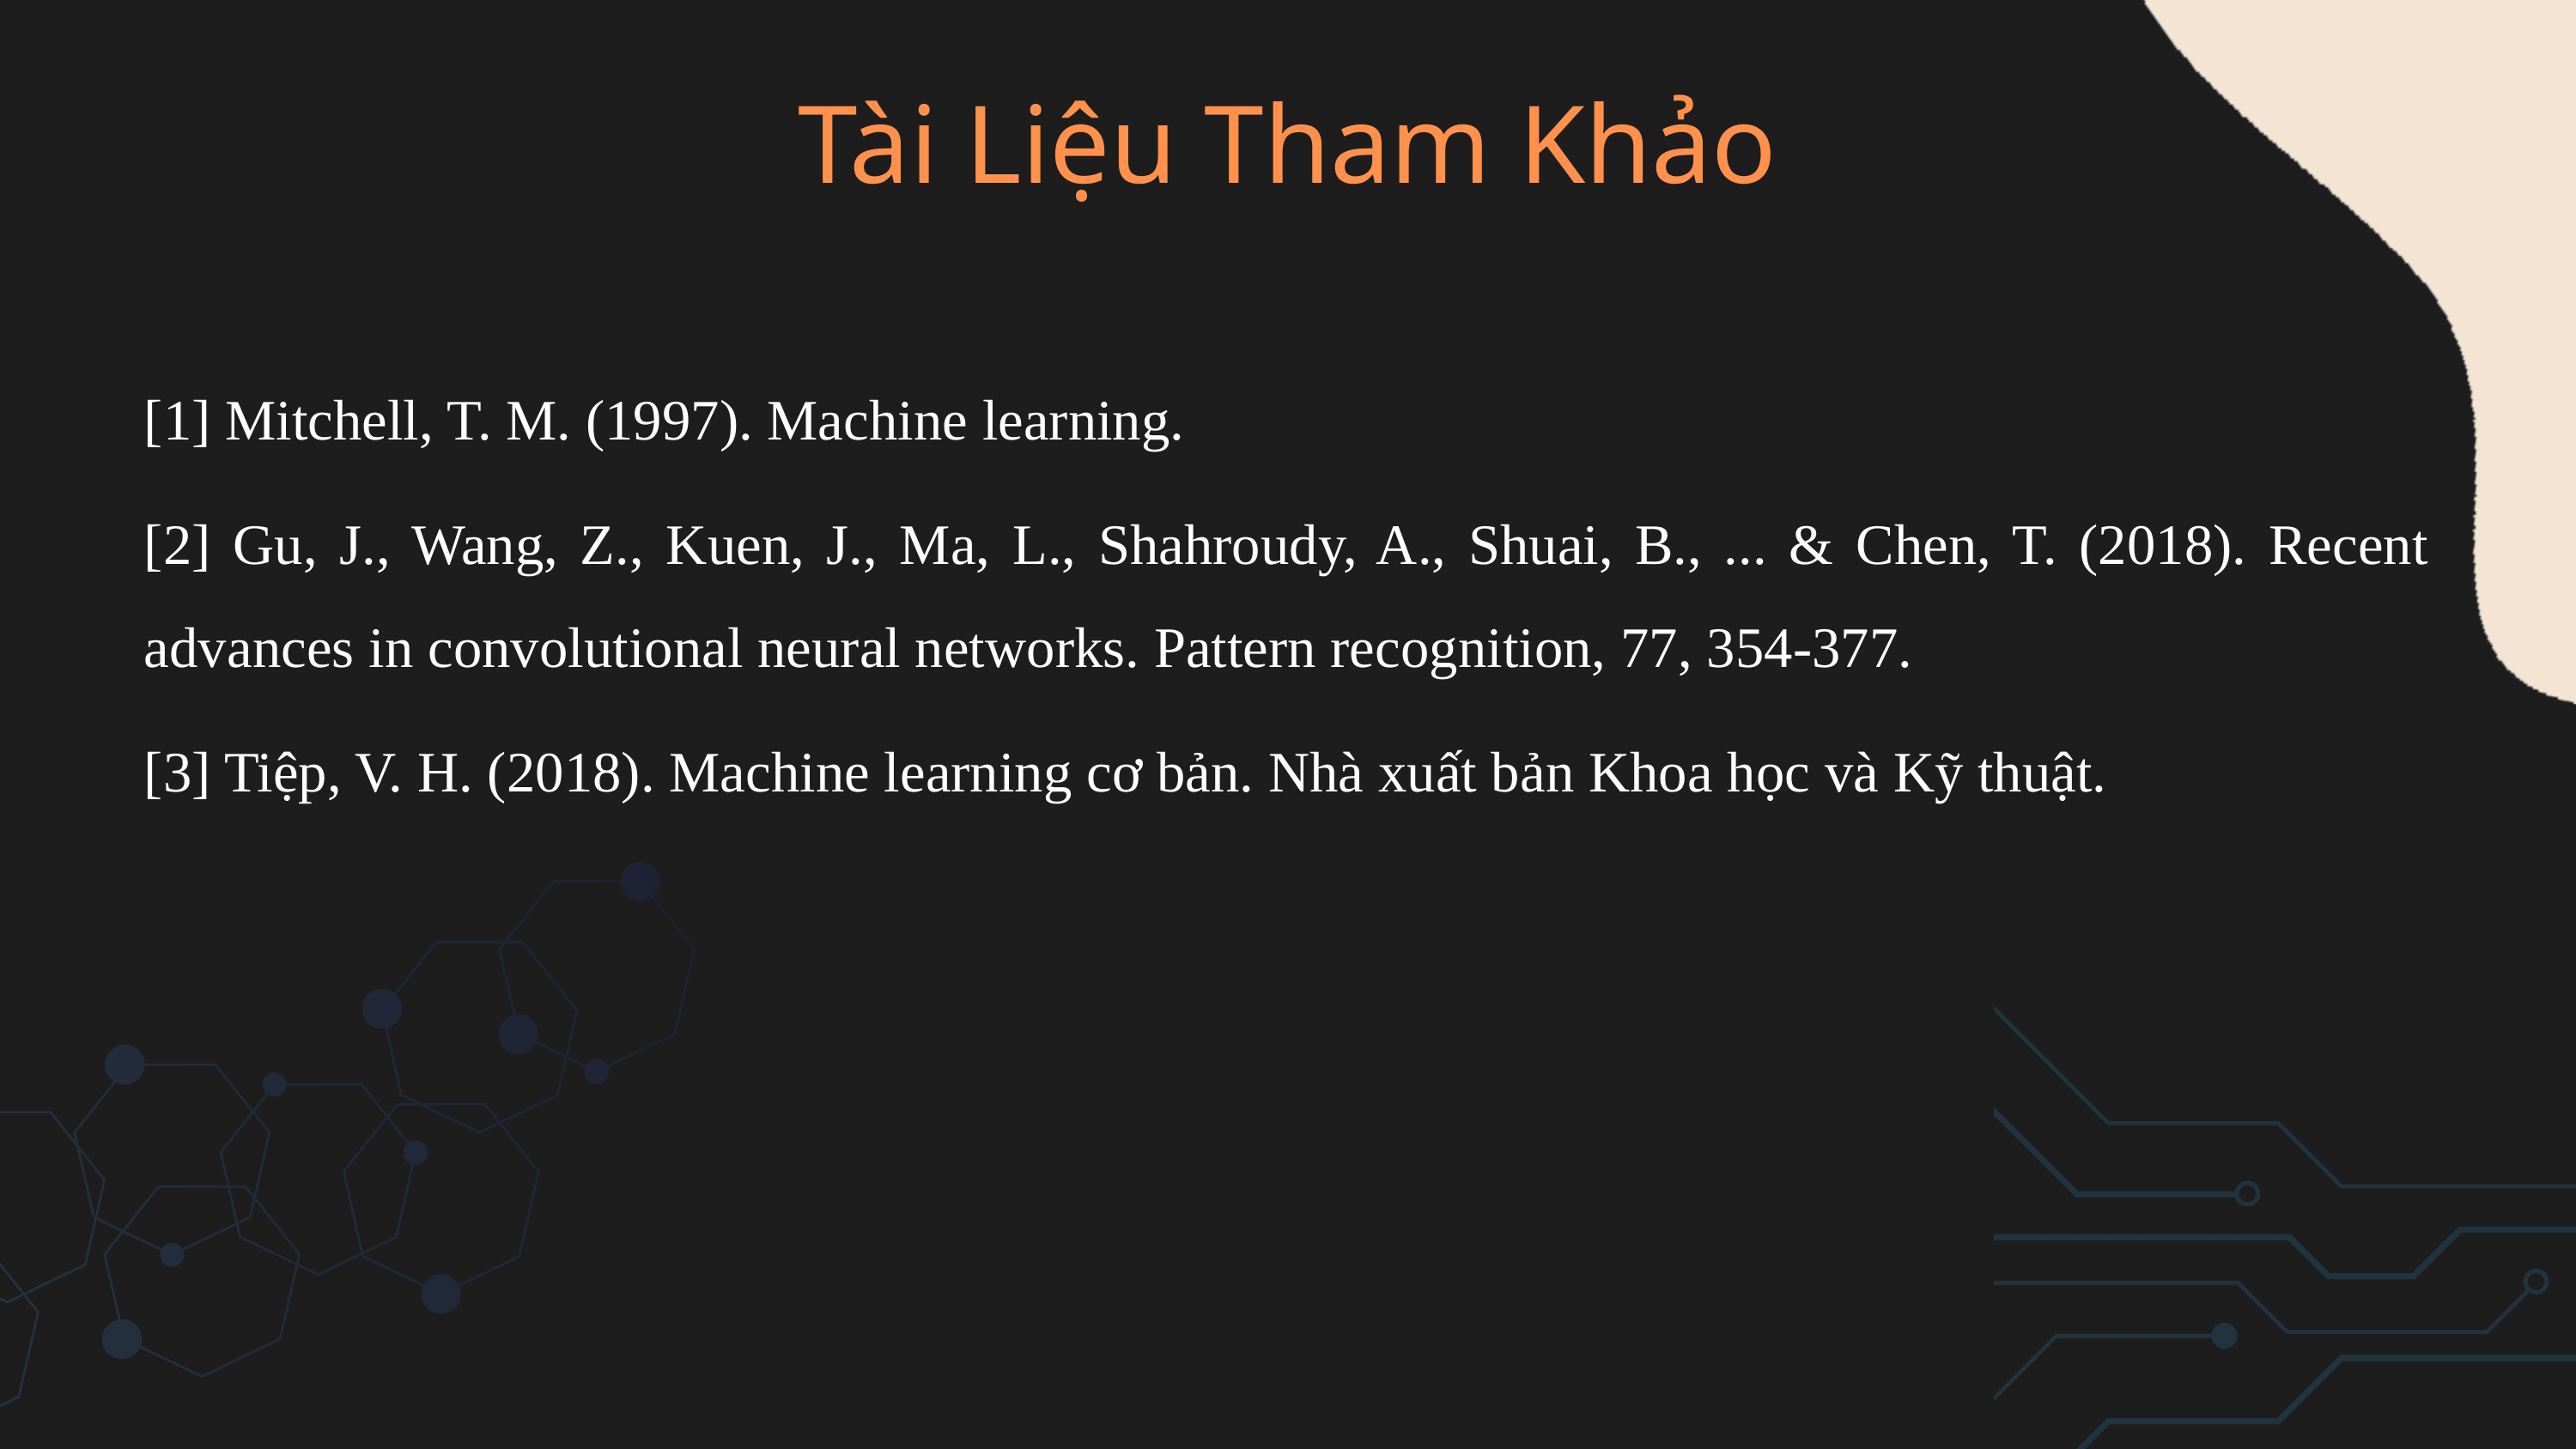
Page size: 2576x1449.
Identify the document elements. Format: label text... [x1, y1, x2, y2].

text_box [1994, 1005, 2576, 1449]
text_box [0, 861, 696, 1446]
picture [1996, 0, 2576, 704]
text_box [1] Mitchell, T. M. (1997). Machine learning. [2] Gu, J., Wang, Z., Kuen, J., Ma, L., Shahroudy, A., Shuai, B., ... & Chen, T. (2018). Recent advances in convolutional neural networks. Pattern recognition, 77, 354-377. [3] Tiệp, V. H. (2018). Machine learning cơ bản. Nhà xuất bản Khoa học và Kỹ thuật. [143, 348, 2432, 803]
text_box Tài Liệu Tham Khảo [317, 93, 2080, 205]
